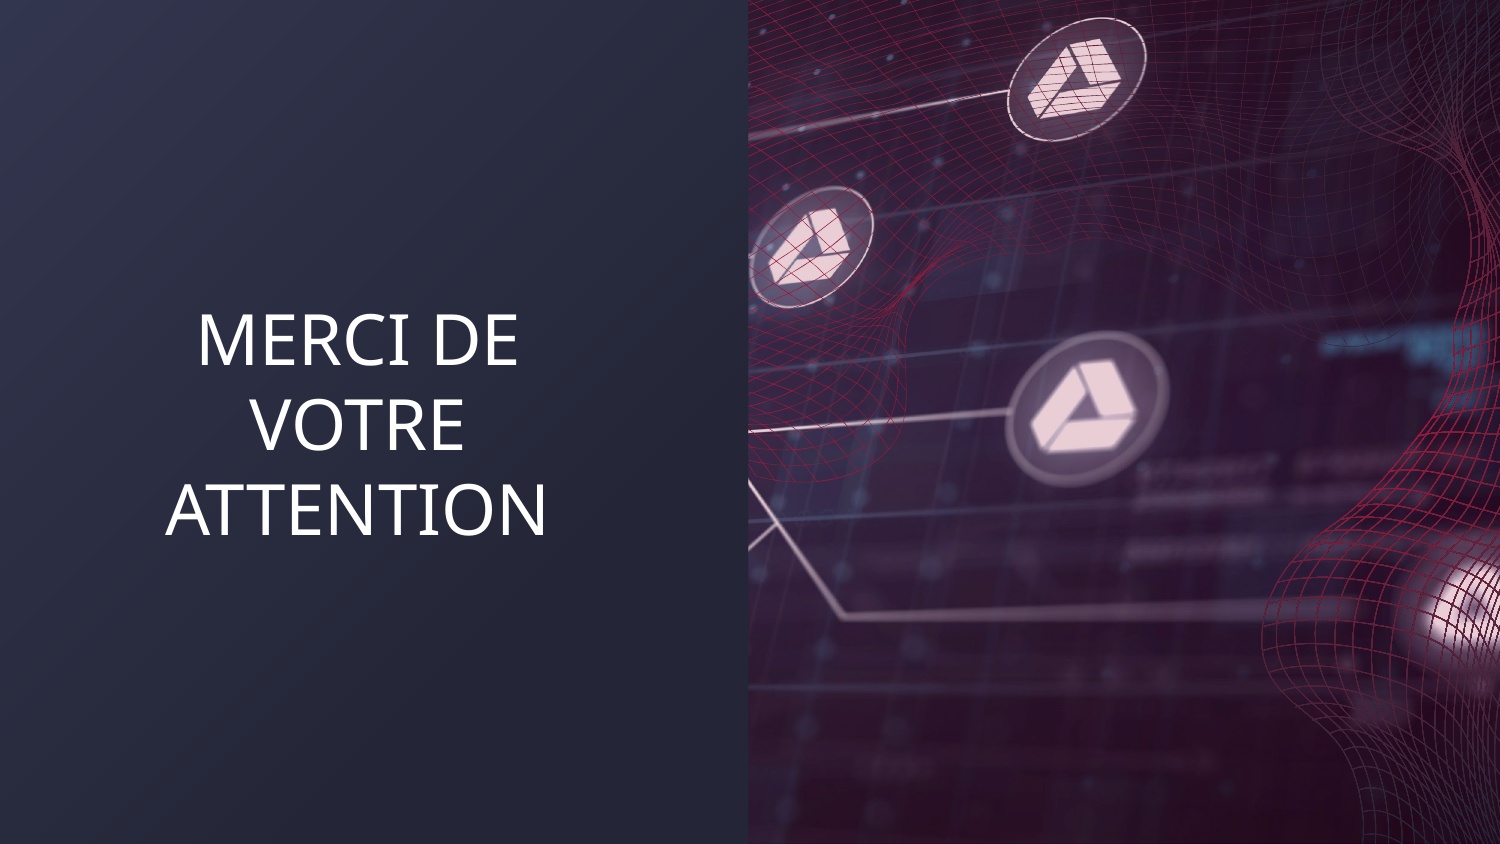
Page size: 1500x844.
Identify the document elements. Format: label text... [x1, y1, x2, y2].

title MERCI DE VOTRE ATTENTION [120, 253, 597, 591]
picture [748, 0, 1500, 844]
